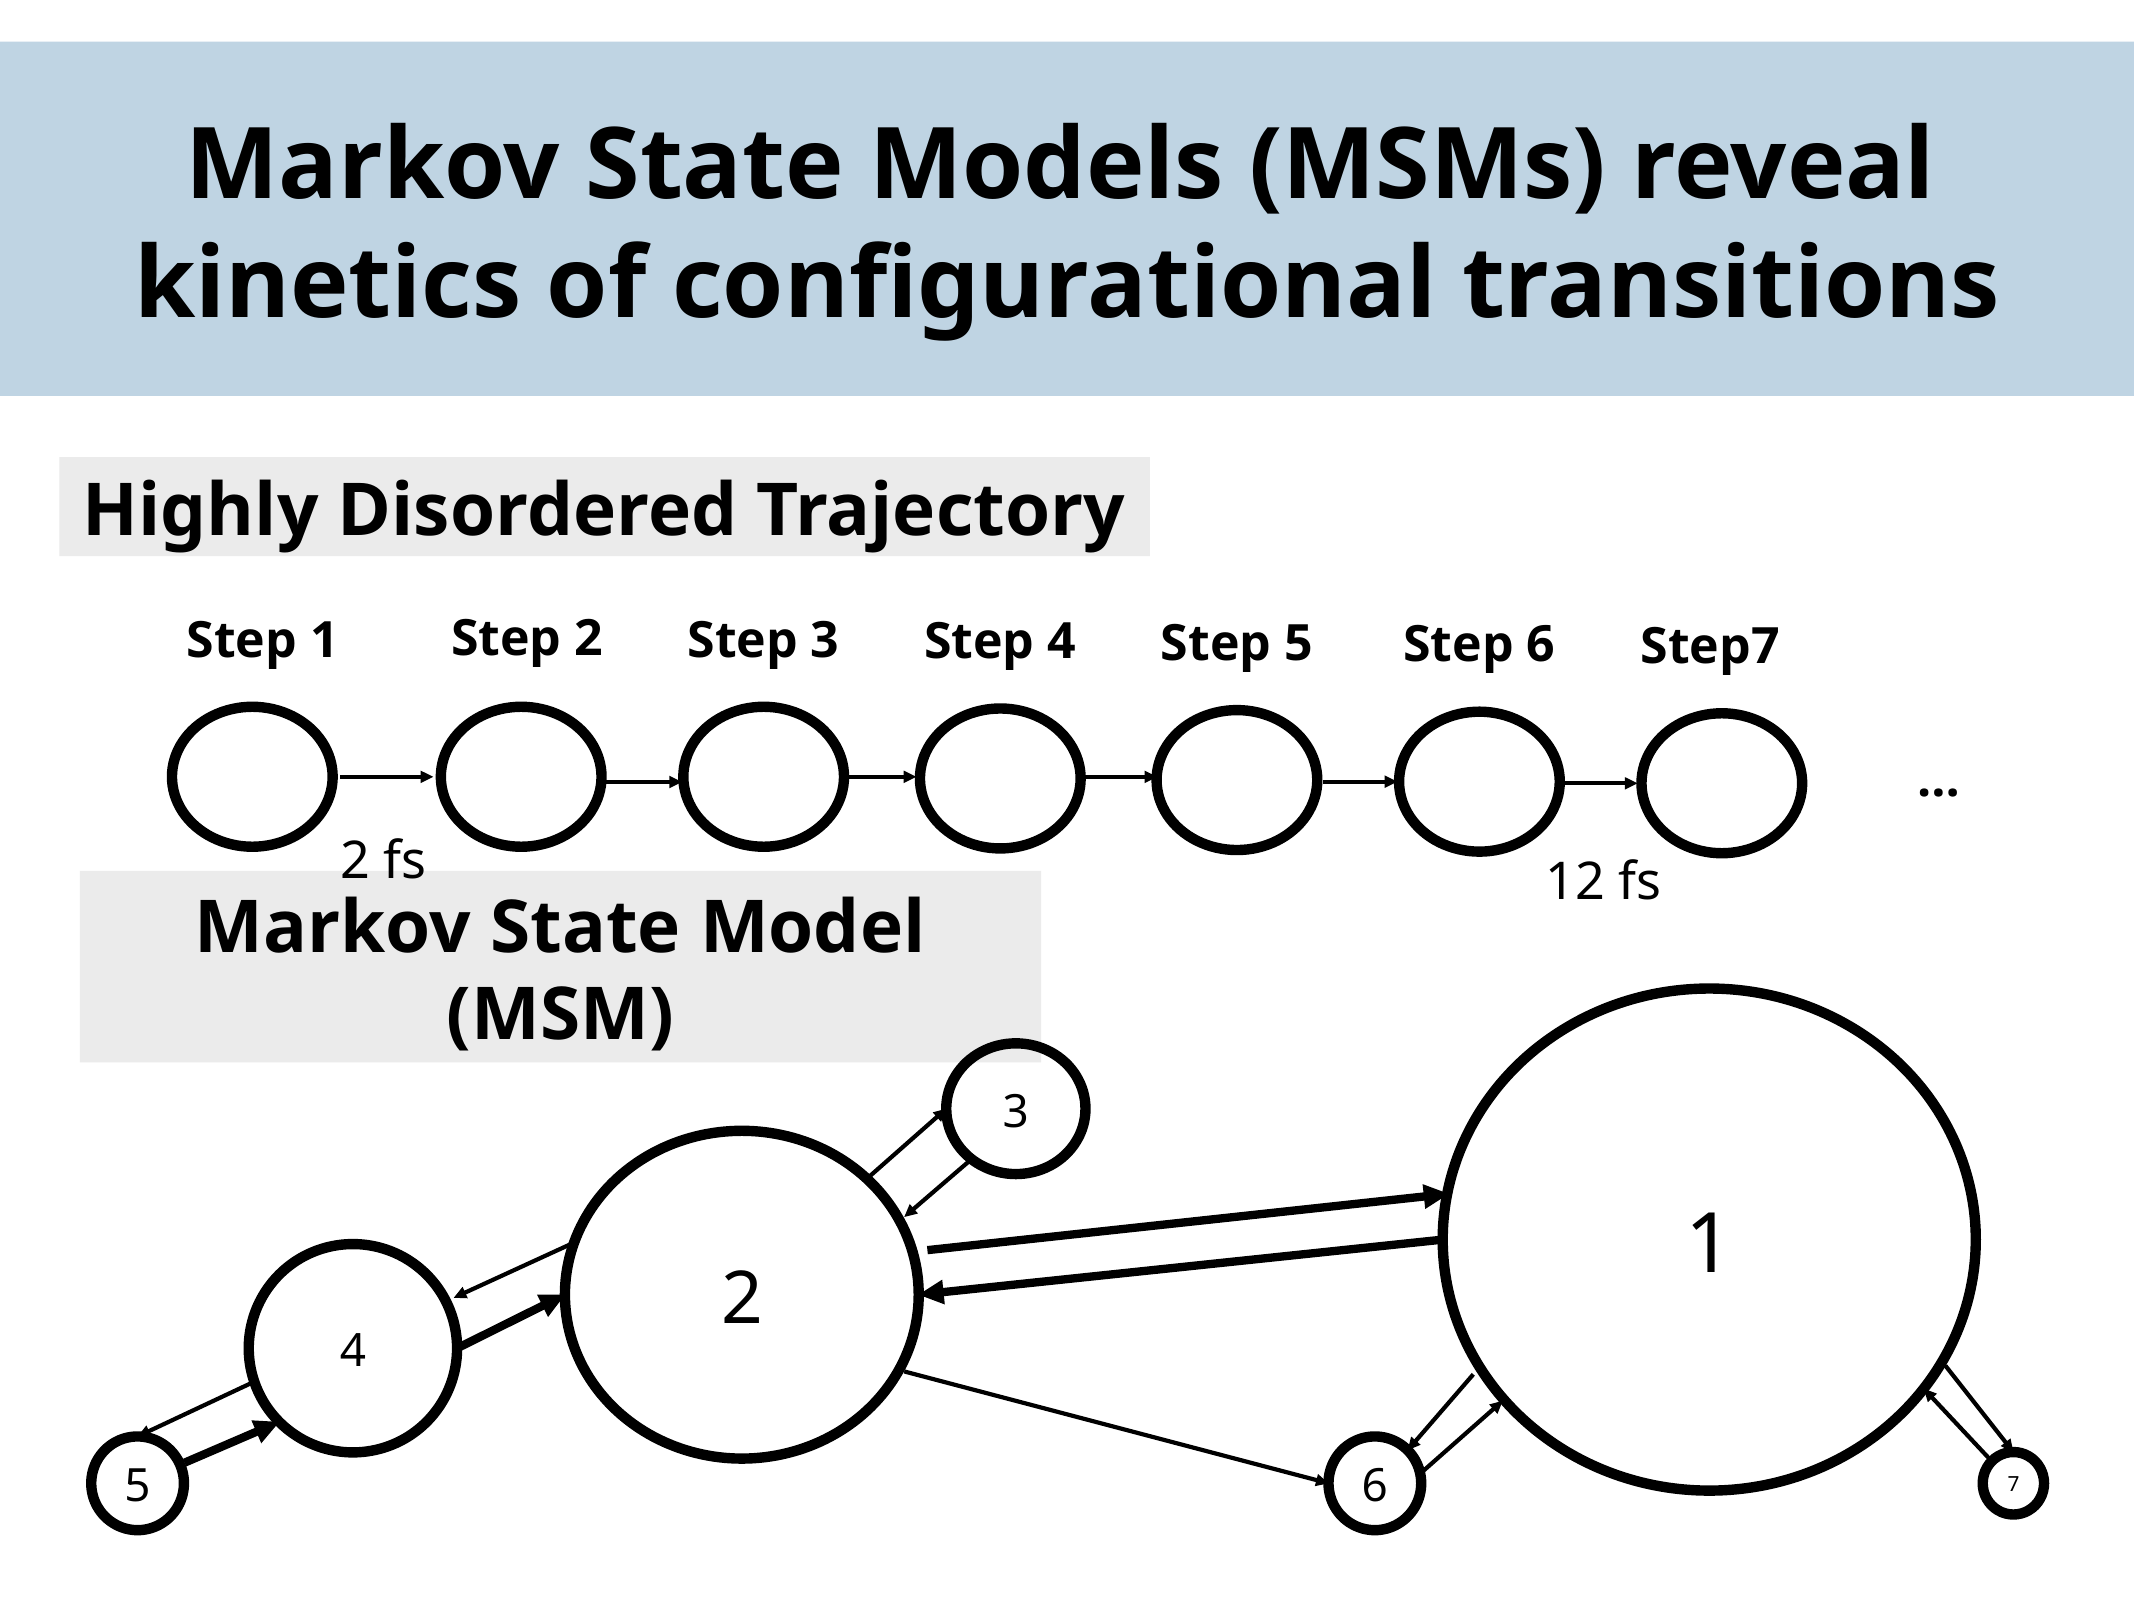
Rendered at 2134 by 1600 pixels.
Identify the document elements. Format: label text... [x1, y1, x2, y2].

title Markov State Models (MSMs) reveal kinetics of configurational transitions [0, 41, 2134, 396]
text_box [79, 914, 2045, 1531]
text_box 2 fs [325, 865, 444, 904]
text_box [903, 1371, 1329, 1484]
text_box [903, 1157, 973, 1218]
text_box 12 fs [1530, 865, 1710, 911]
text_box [184, 1421, 280, 1463]
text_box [59, 456, 1977, 854]
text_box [1423, 1400, 1503, 1472]
